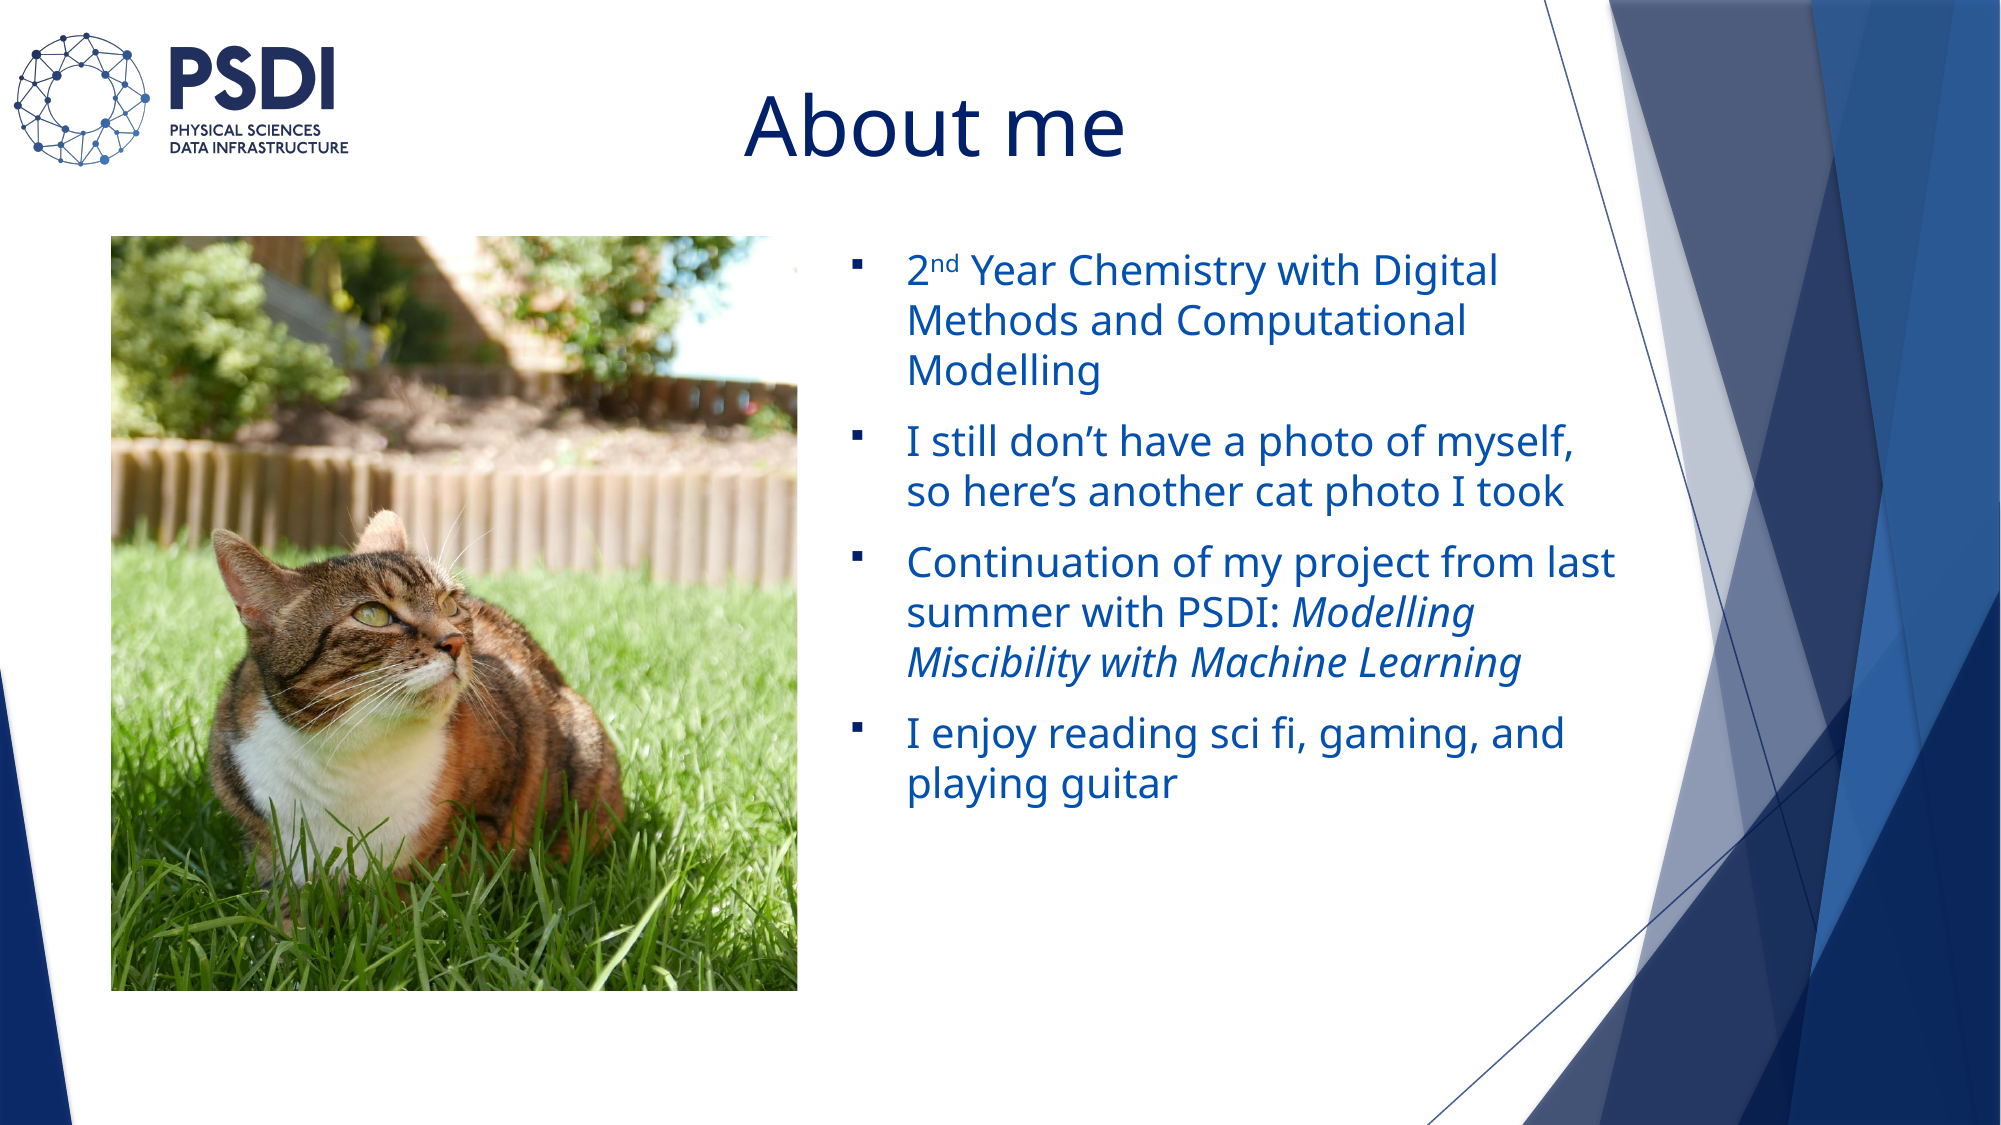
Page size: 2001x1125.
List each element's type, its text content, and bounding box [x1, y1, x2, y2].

picture [12, 32, 350, 167]
title About me [351, 65, 1522, 214]
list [110, 235, 798, 992]
list 2nd Year Chemistry with Digital Methods and Computational Modelling I still don’t have a photo of myself, so here’s another cat photo I took Continuation of my project from last summer with PSDI: Modelling Miscibility with Machine Learning I enjoy reading sci fi, gaming, and playing guitar [834, 236, 1645, 991]
